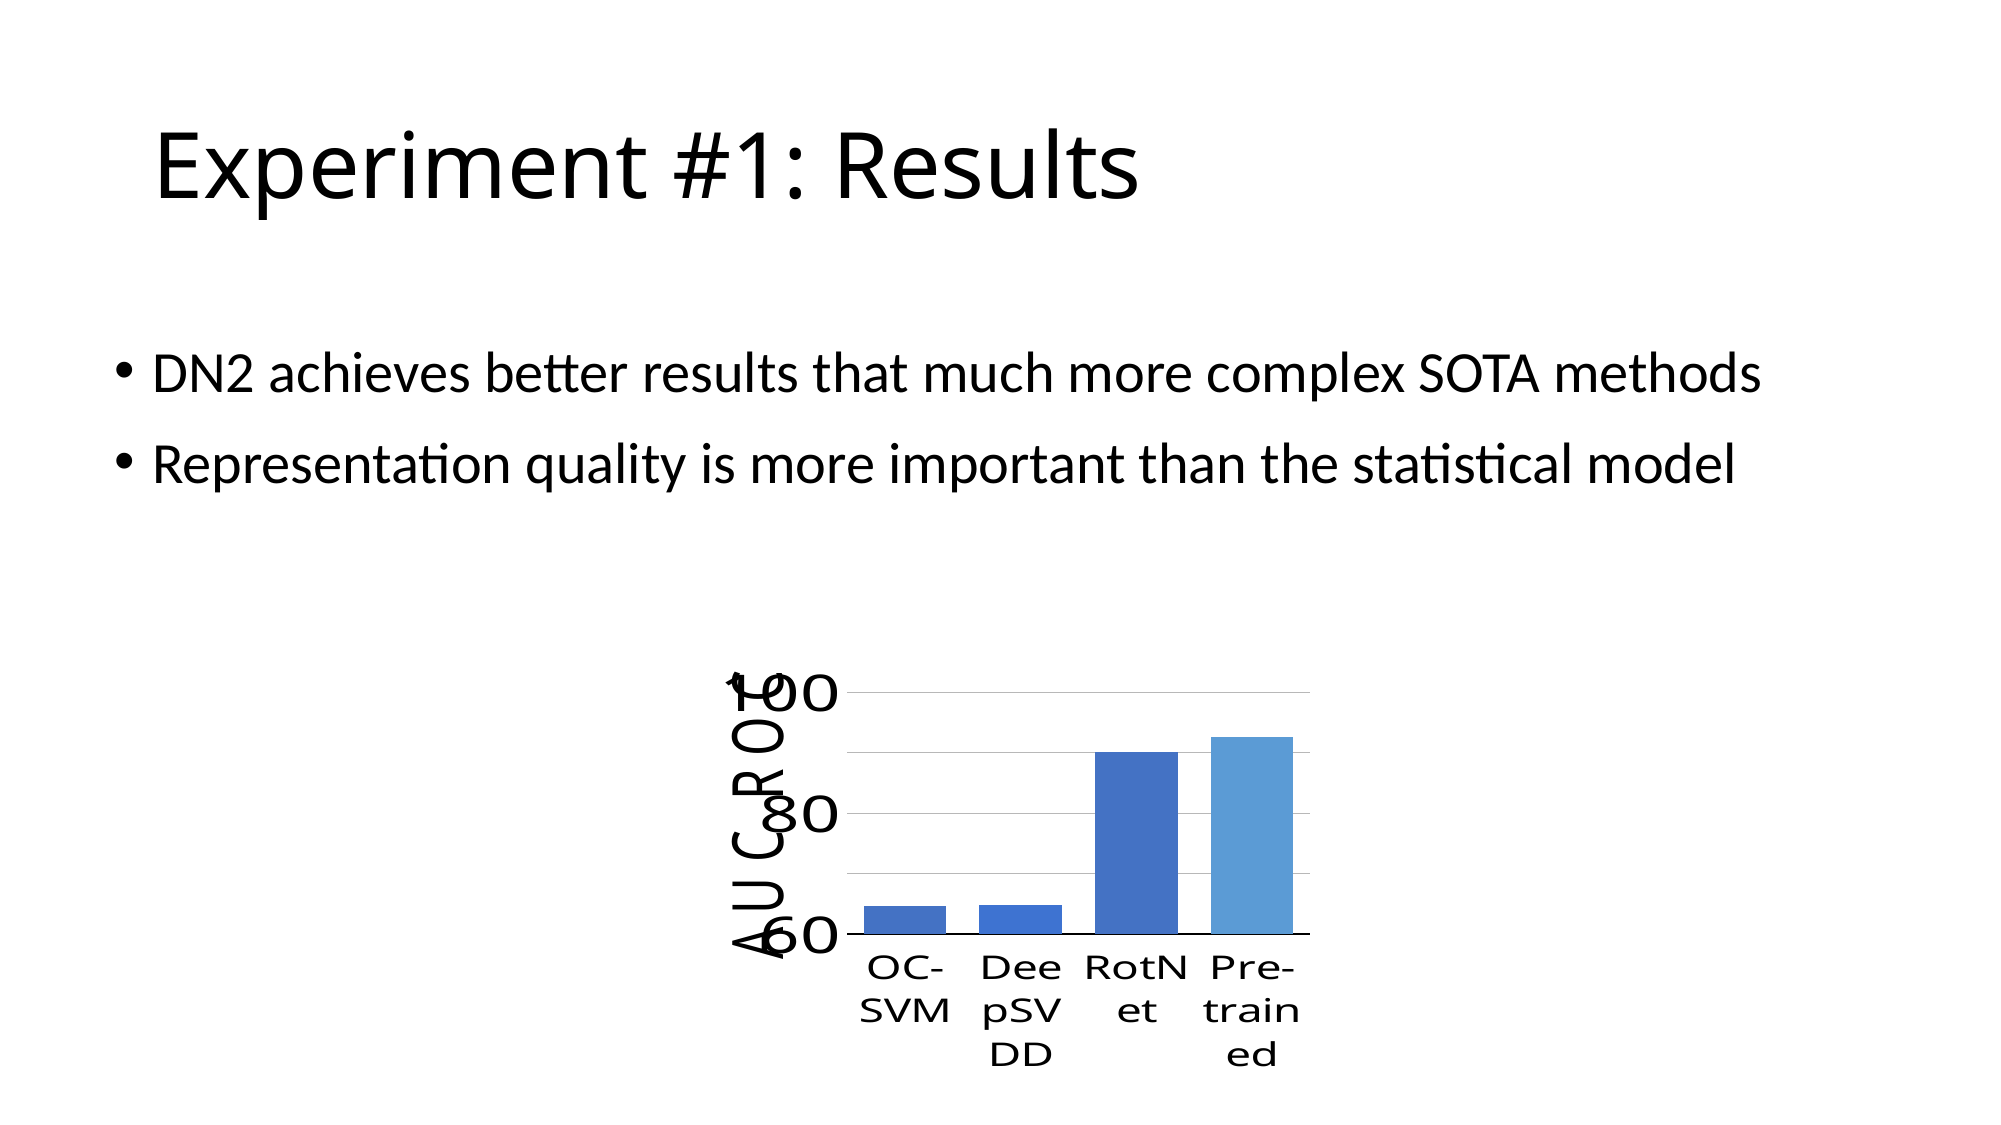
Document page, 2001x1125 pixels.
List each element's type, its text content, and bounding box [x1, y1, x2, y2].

title Experiment #1: Results [137, 59, 1863, 278]
chart [686, 657, 1314, 1076]
list DN2 achieves better results that much more complex SOTA methods Representation quality is more important than the statistical model [99, 327, 1855, 1023]
